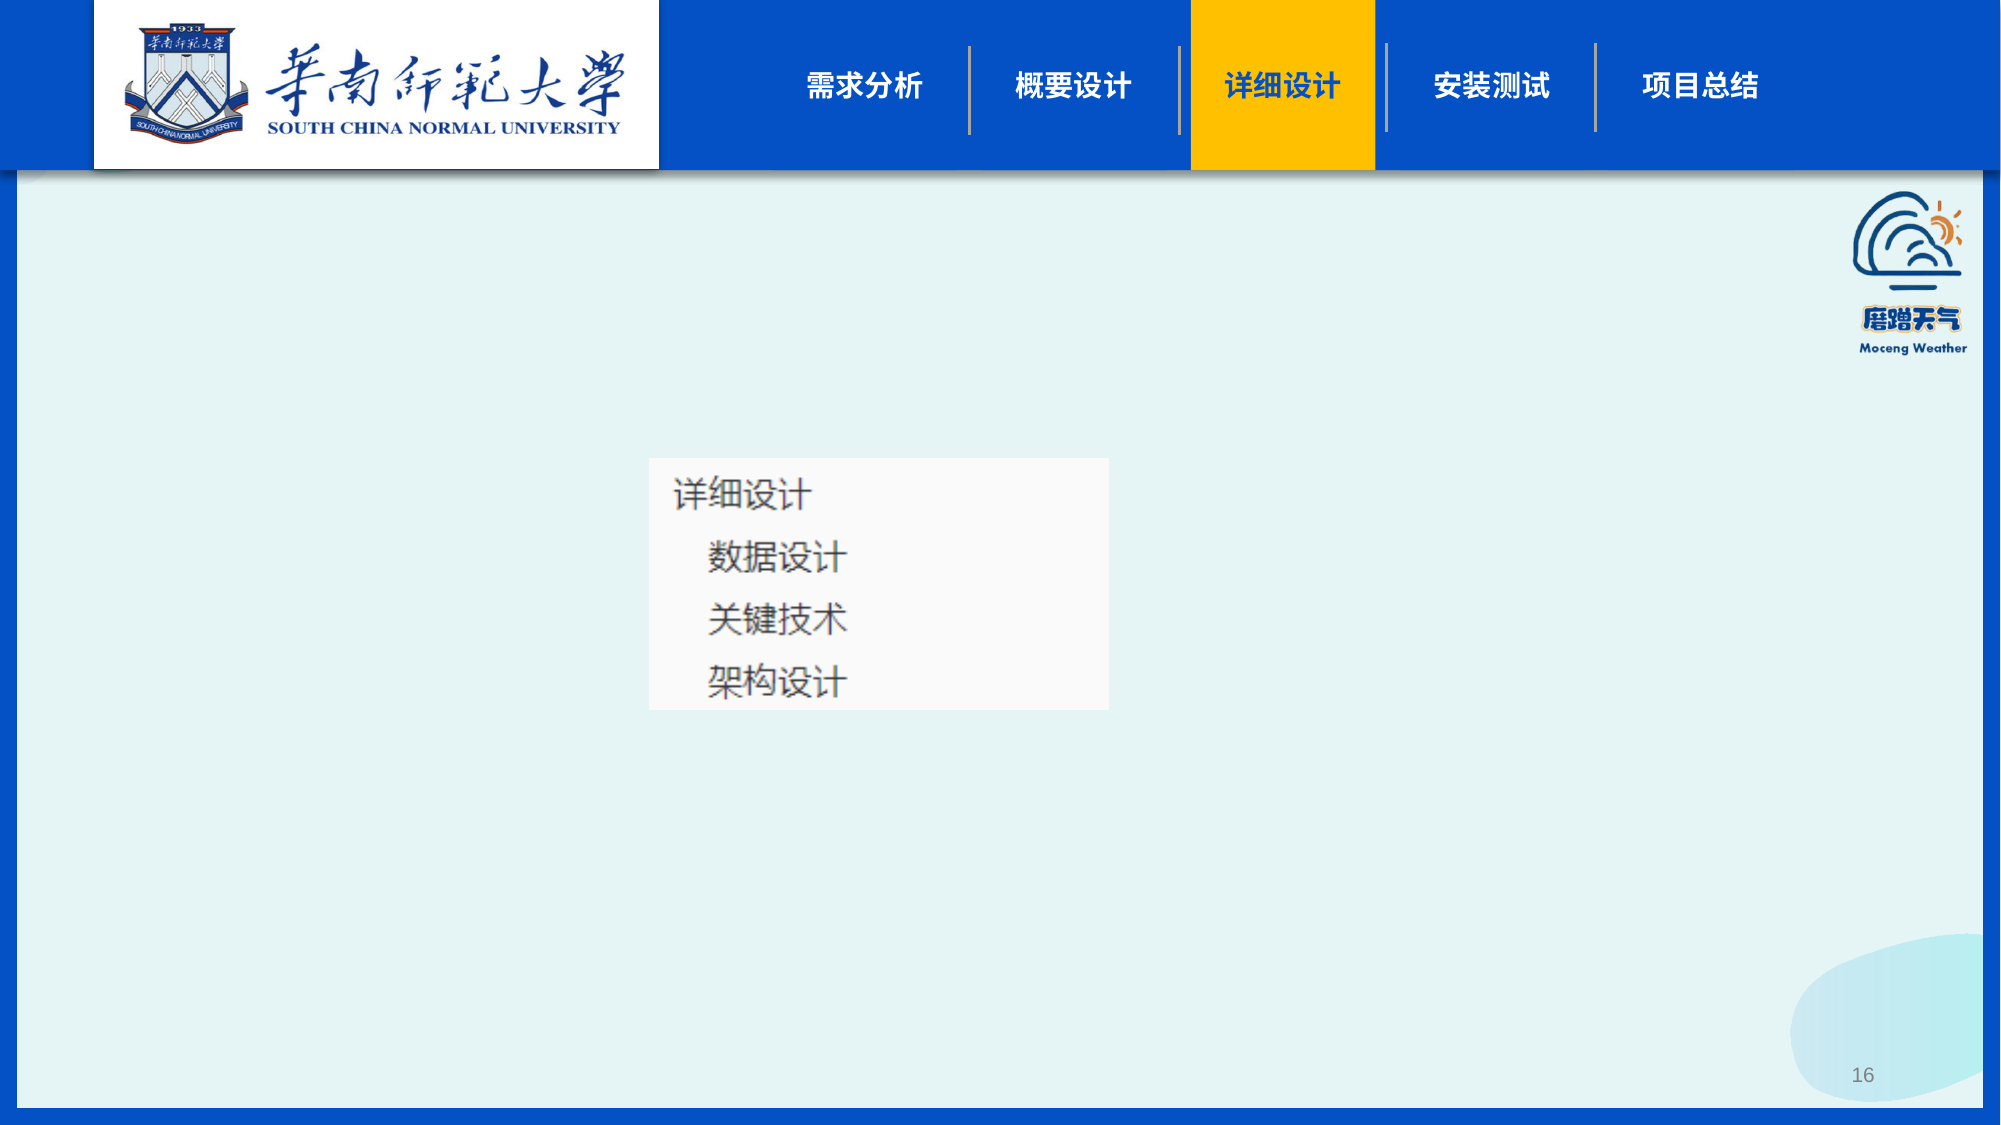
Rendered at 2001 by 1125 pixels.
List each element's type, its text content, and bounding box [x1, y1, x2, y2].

picture [649, 458, 1109, 710]
slide_number 16 [1452, 1056, 1890, 1092]
picture [108, 12, 644, 155]
picture [1838, 185, 1984, 364]
